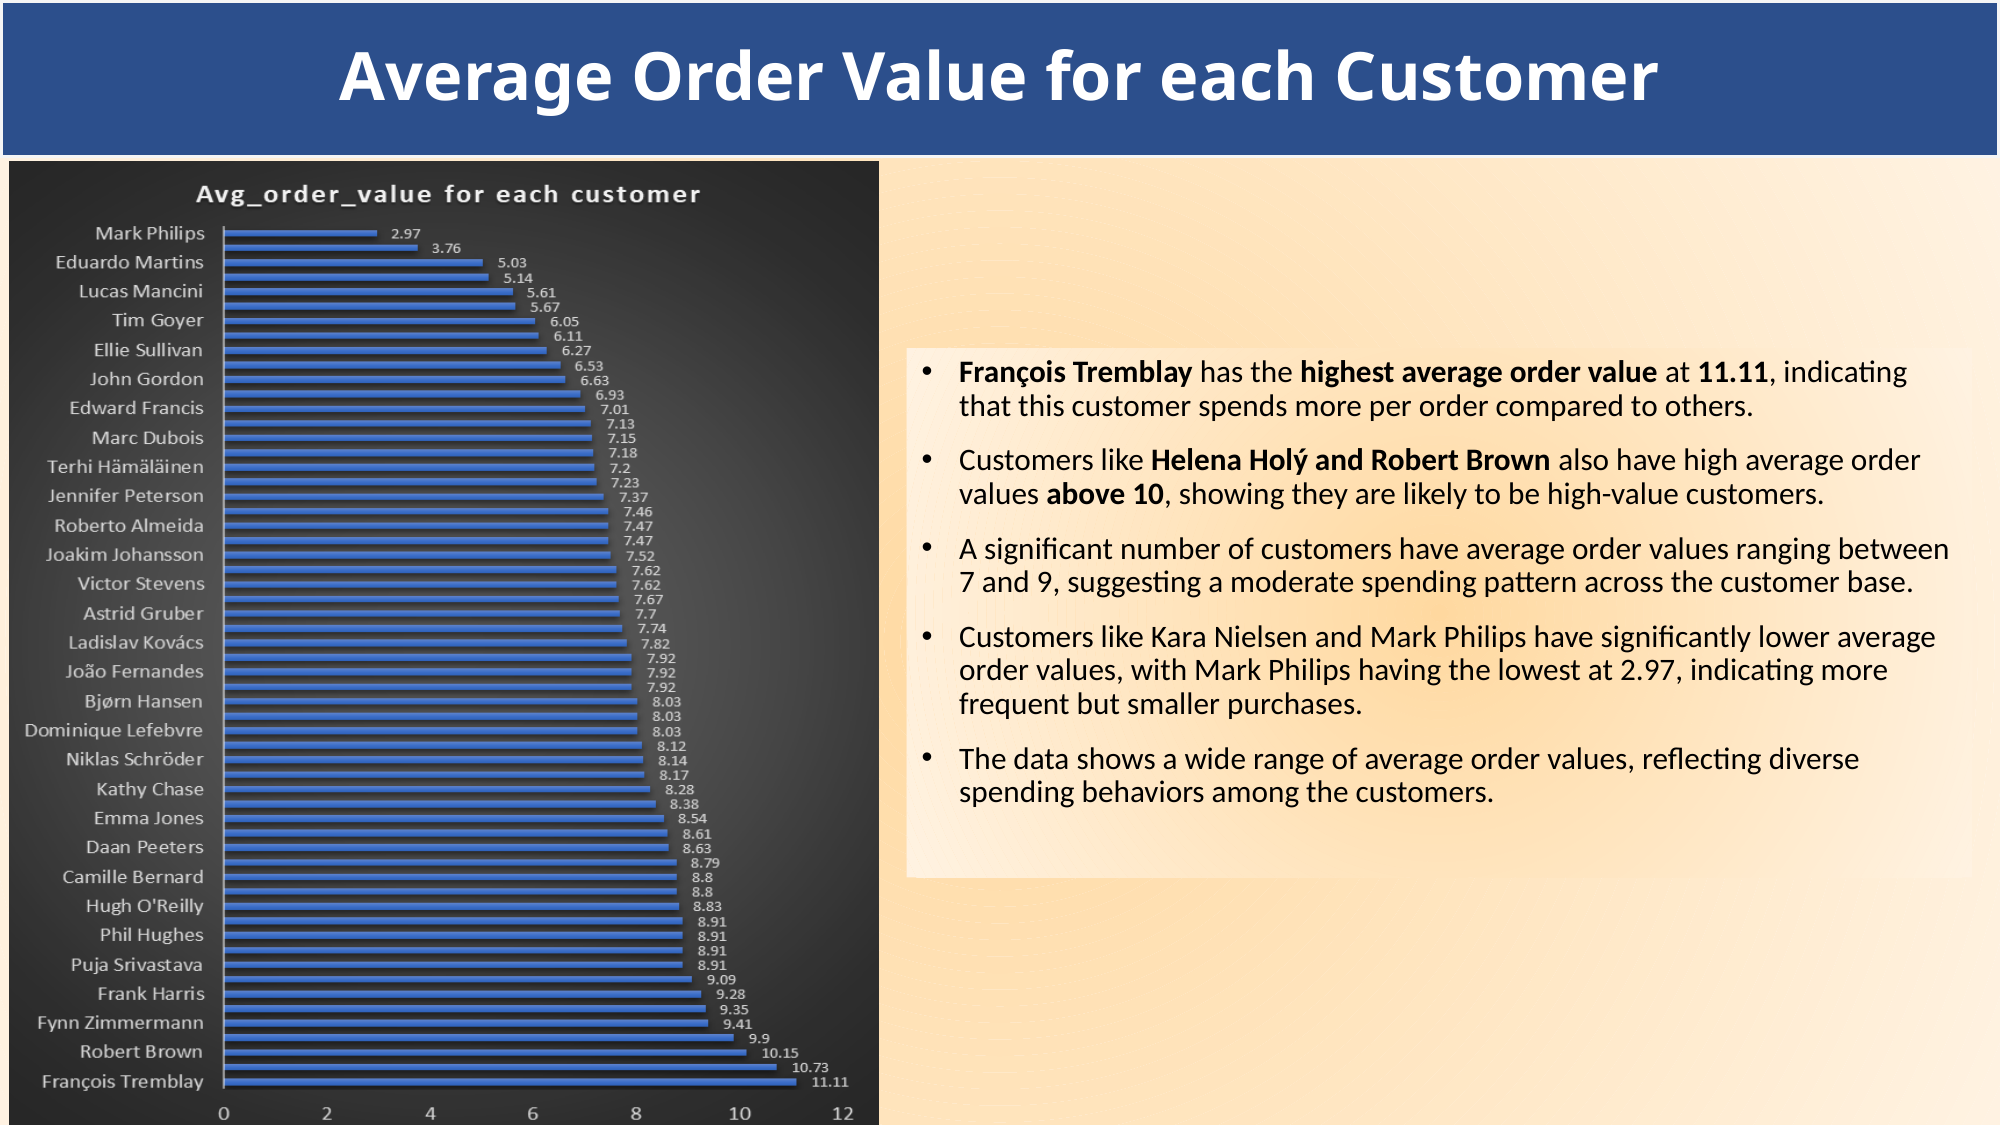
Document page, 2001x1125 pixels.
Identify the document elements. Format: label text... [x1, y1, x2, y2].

text_box Average Order Value for each Customer [0, 0, 2000, 158]
picture [9, 161, 879, 1125]
text_box [0, 158, 2000, 1125]
list François Tremblay has the highest average order value at 11.11, indicating that this customer spends more per order compared to others. Customers like Helena Holý and Robert Brown also have high average order values above 10, showing they are likely to be high-value customers. A significant number of customers have average order values ranging between 7 and 9, suggesting a moderate spending pattern across the customer base. Customers like Kara Nielsen and Mark Philips have significantly lower average order values, with Mark Philips having the lowest at 2.97, indicating more frequent but smaller purchases. The data shows a wide range of average order values, reflecting diverse spending behaviors among the customers. [906, 348, 1973, 878]
